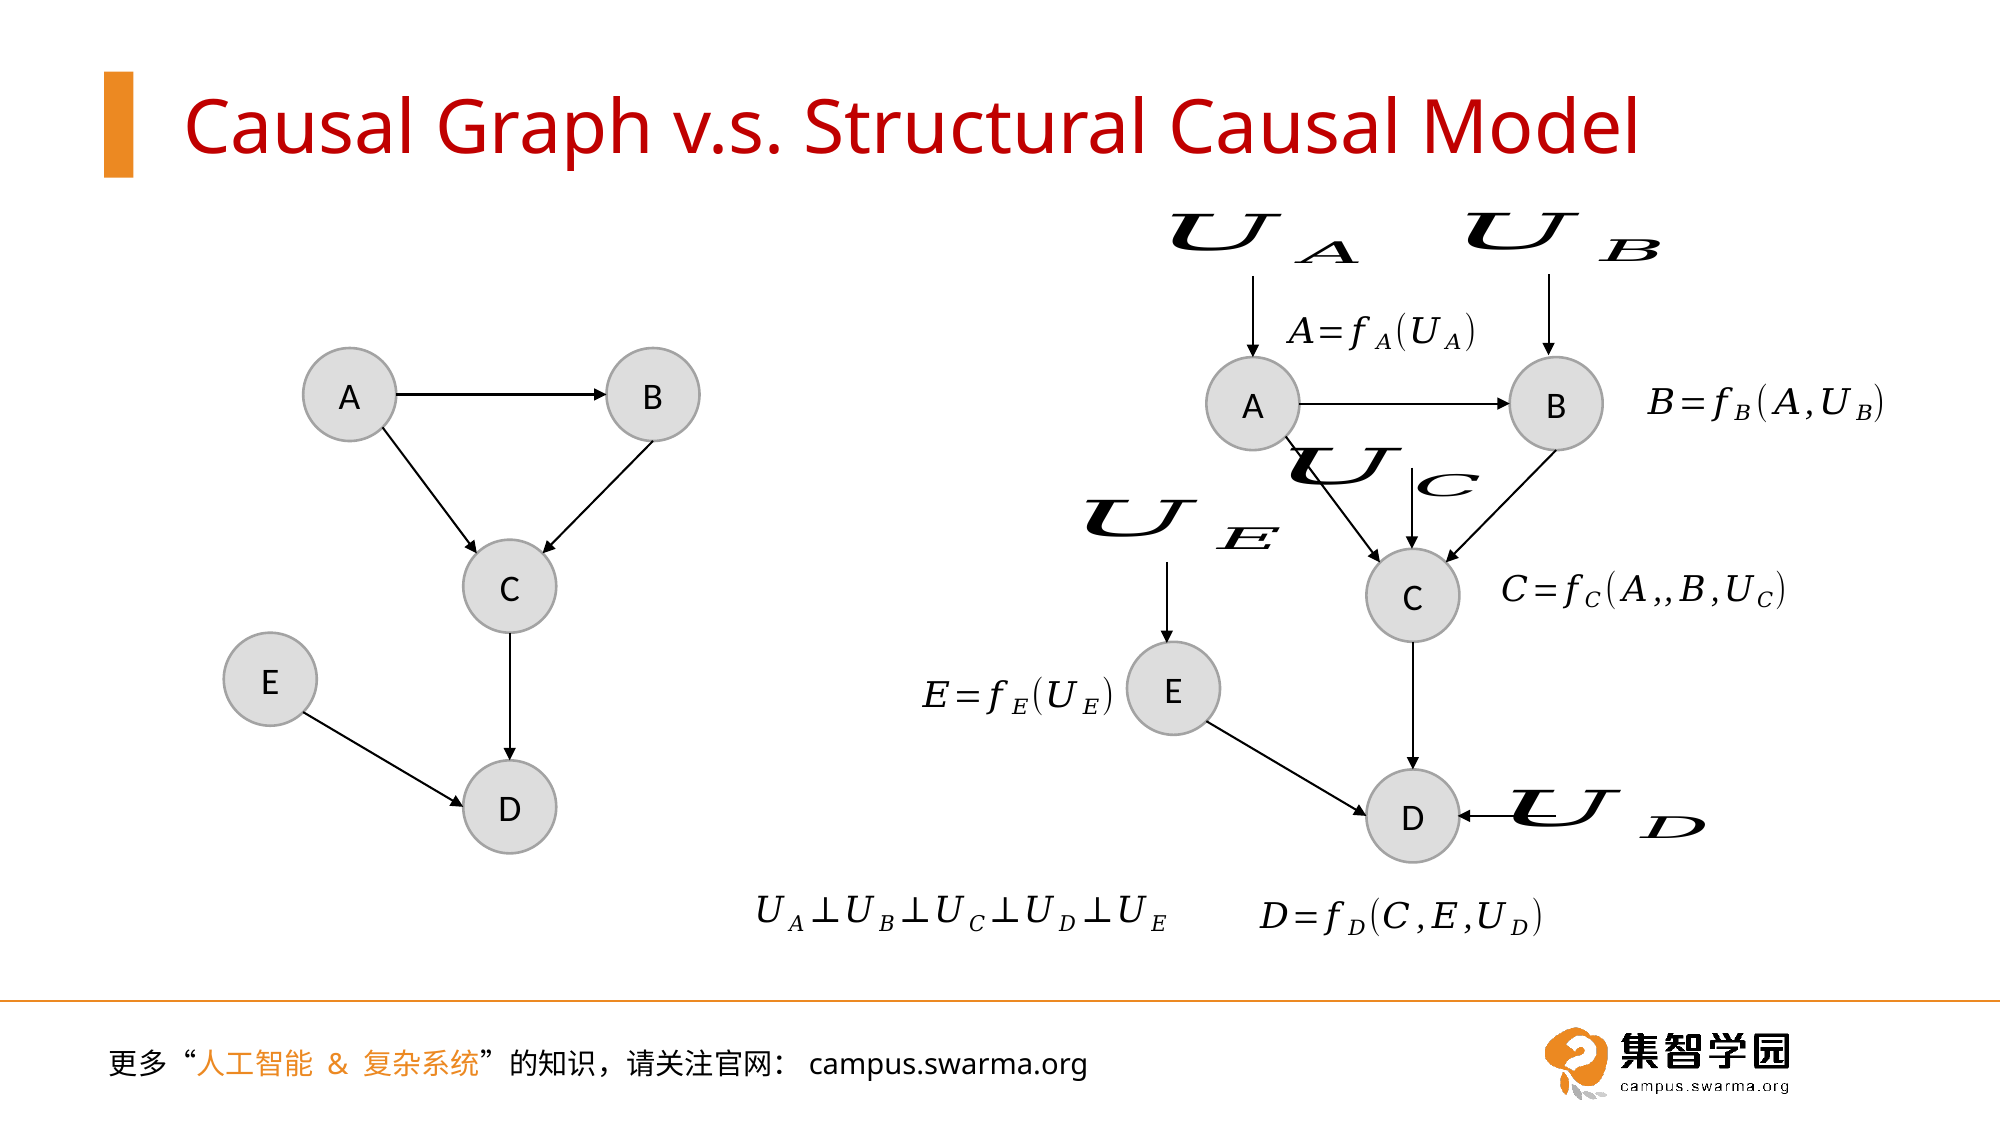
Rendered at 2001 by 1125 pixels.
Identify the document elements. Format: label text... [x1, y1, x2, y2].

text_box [1285, 435, 1381, 563]
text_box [542, 440, 654, 554]
text_box C [461, 538, 558, 634]
text_box E [1125, 640, 1222, 737]
text_box A [1205, 355, 1301, 452]
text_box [302, 711, 464, 808]
text_box D [462, 759, 558, 855]
picture [1527, 963, 1811, 1125]
text_box Causal Graph v.s. Structural Causal Model [168, 71, 2000, 177]
text_box B [1508, 355, 1604, 451]
text_box C [1365, 547, 1461, 644]
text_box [381, 426, 478, 554]
text_box B [605, 346, 701, 442]
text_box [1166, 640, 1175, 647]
text_box 更多“人工智能 & 复杂系统”的知识，请关注官网：campus.swarma.org [94, 1038, 1273, 1088]
text_box [103, 70, 135, 179]
text_box E [222, 631, 319, 728]
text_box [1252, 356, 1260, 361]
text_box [1445, 449, 1557, 563]
text_box A [301, 346, 398, 443]
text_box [1205, 720, 1367, 817]
text_box D [1365, 768, 1461, 864]
